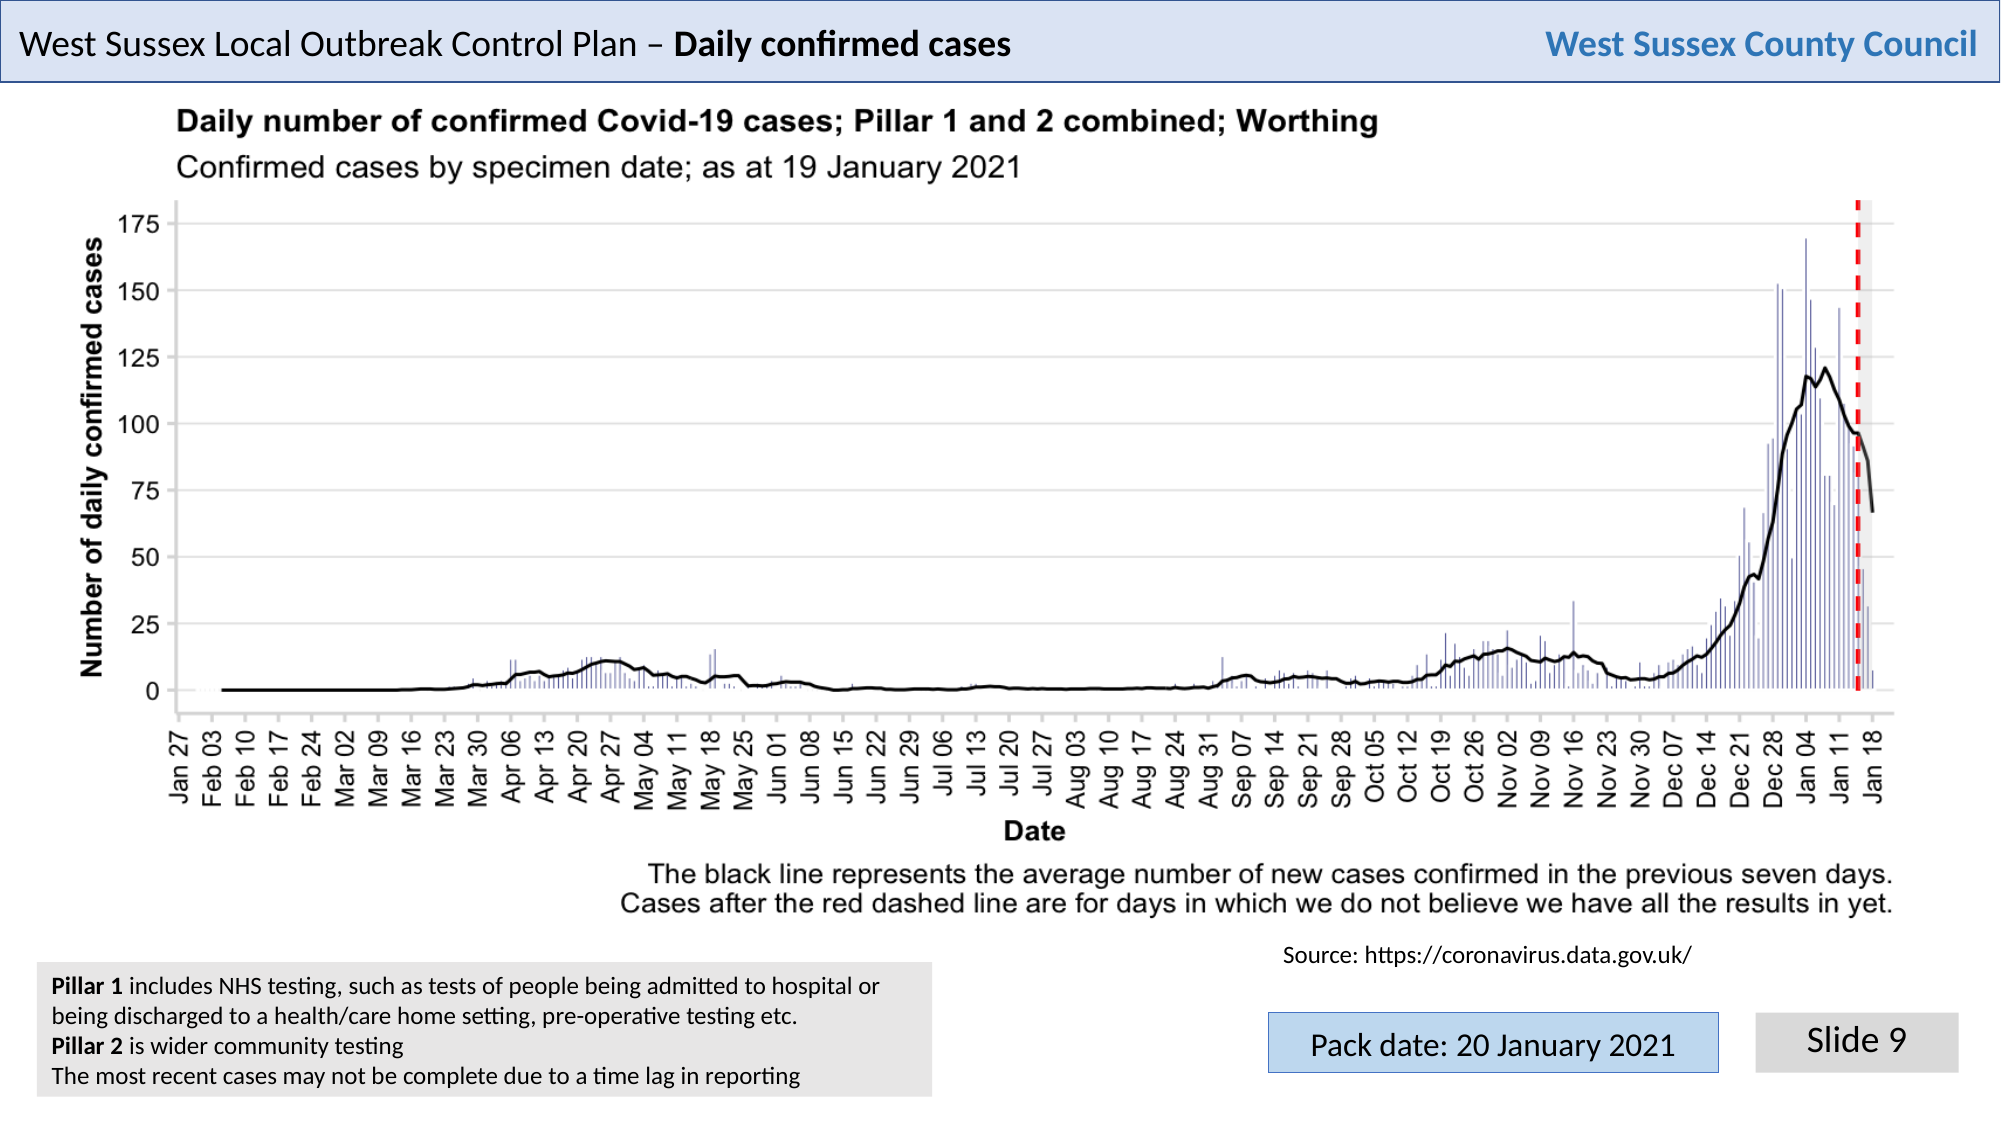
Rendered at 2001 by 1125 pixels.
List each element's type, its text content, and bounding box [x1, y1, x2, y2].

list Source: https://coronavirus.data.gov.uk/ [1268, 935, 1912, 995]
list Slide 9 [1755, 1012, 1959, 1073]
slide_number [1268, 1012, 1719, 1073]
picture [63, 91, 1912, 935]
